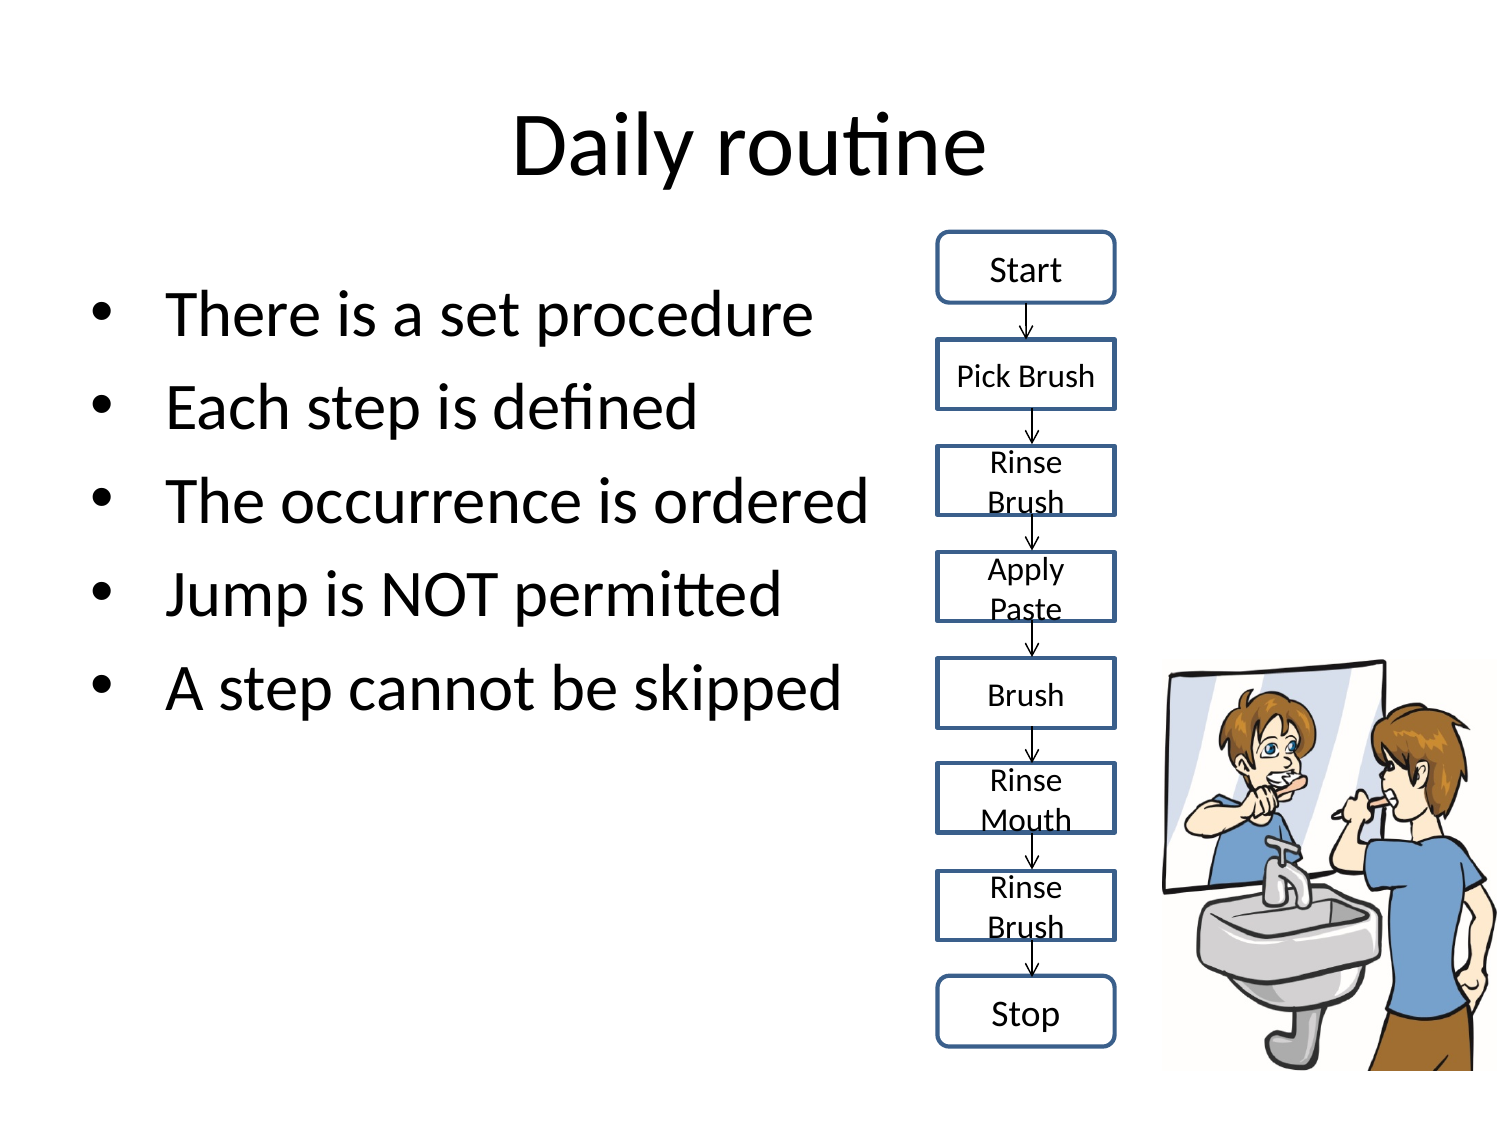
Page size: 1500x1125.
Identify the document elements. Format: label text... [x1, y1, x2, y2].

title Daily routine [75, 45, 1425, 233]
list There is a set procedure Each step is defined The occurrence is ordered Jump is NOT permitted A step cannot be skipped [75, 262, 932, 1005]
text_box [937, 231, 1497, 1071]
